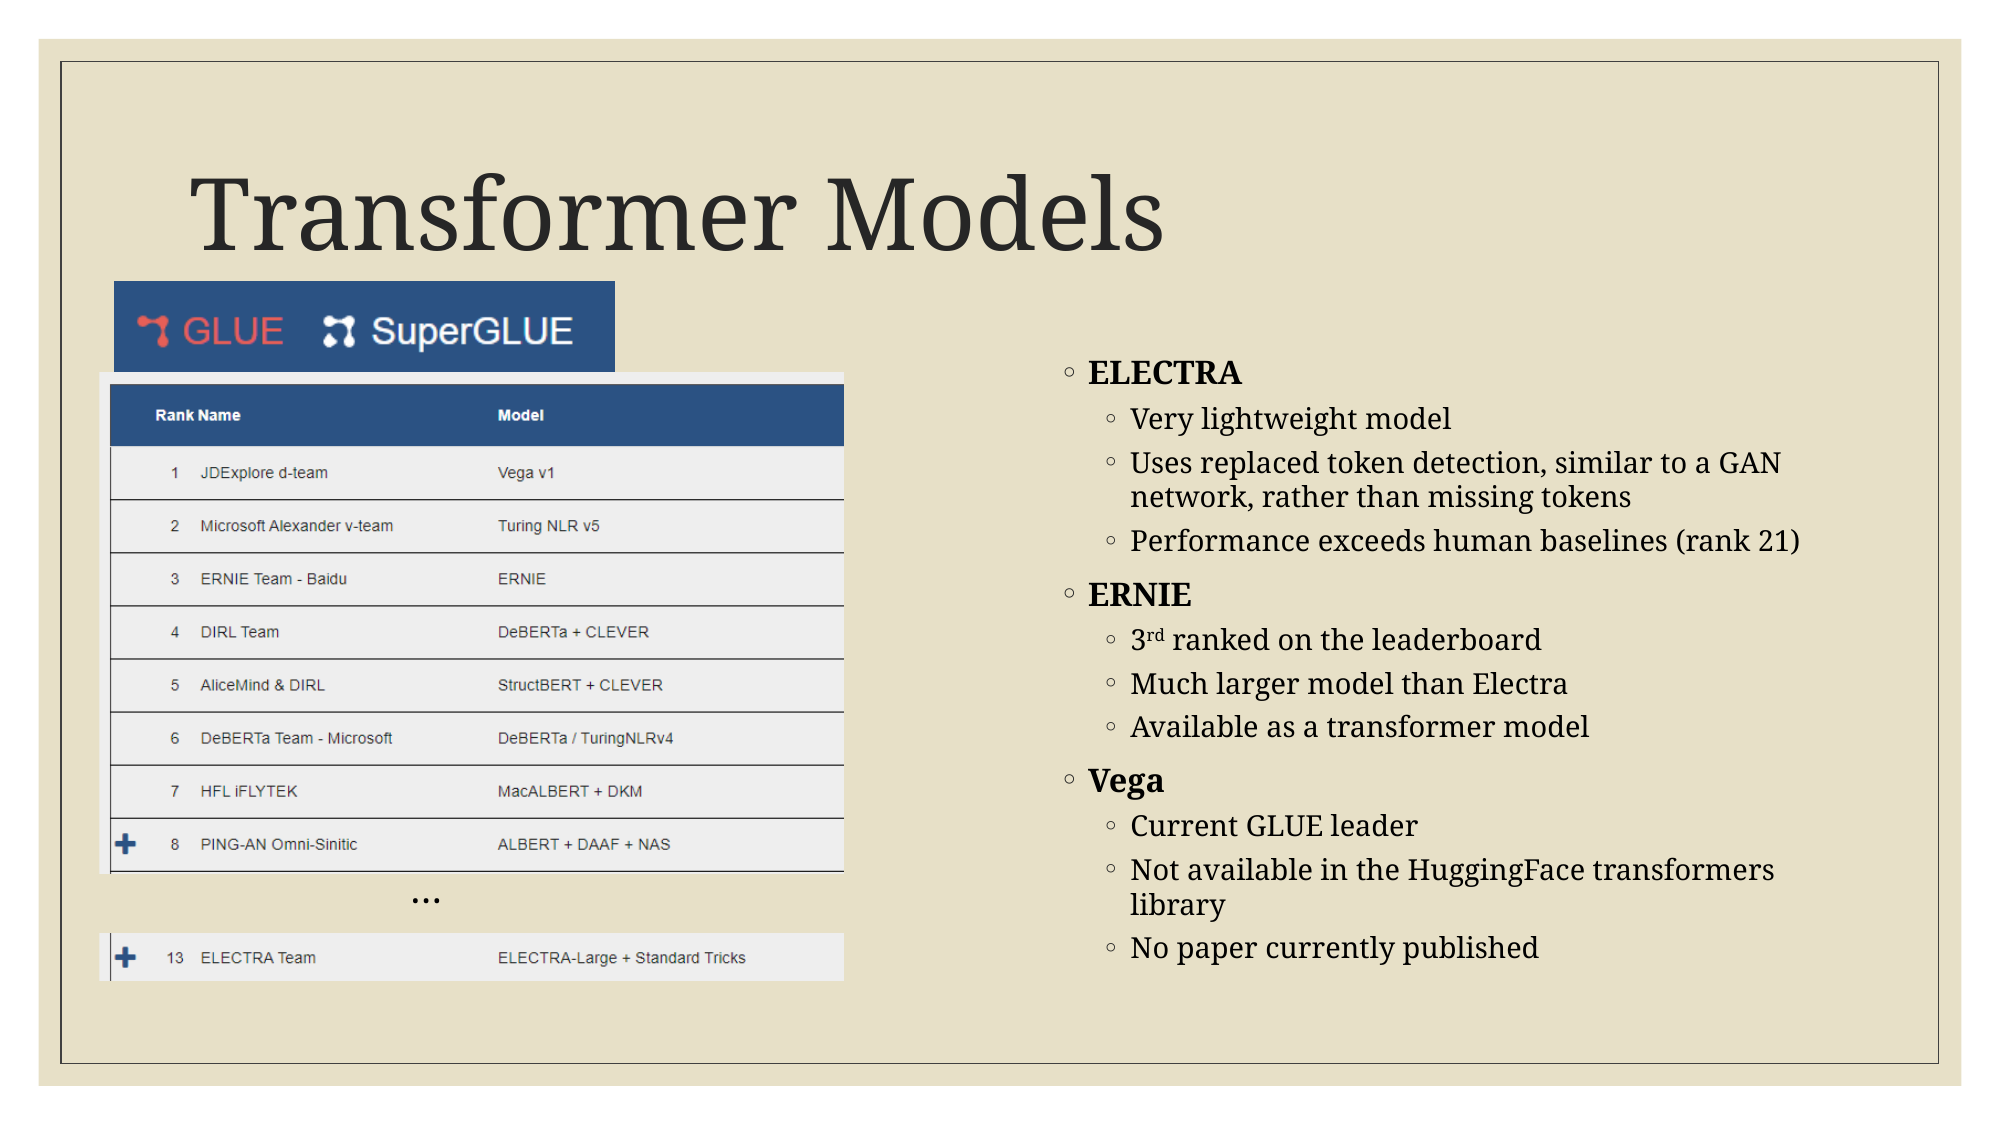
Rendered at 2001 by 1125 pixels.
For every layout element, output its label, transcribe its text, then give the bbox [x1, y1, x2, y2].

picture [99, 281, 844, 874]
title Transformer Models [174, 105, 1825, 331]
list ELECTRA Very lightweight model Uses replaced token detection, similar to a GAN network, rather than missing tokens Performance exceeds human baselines (rank 21) ERNIE 3rd ranked on the leaderboard Much larger model than Electra Available as a transformer model Vega Current GLUE leader Not available in the HuggingFace transformers library No paper currently published [1044, 345, 1825, 1003]
picture [99, 933, 844, 981]
text_box … [395, 880, 515, 929]
